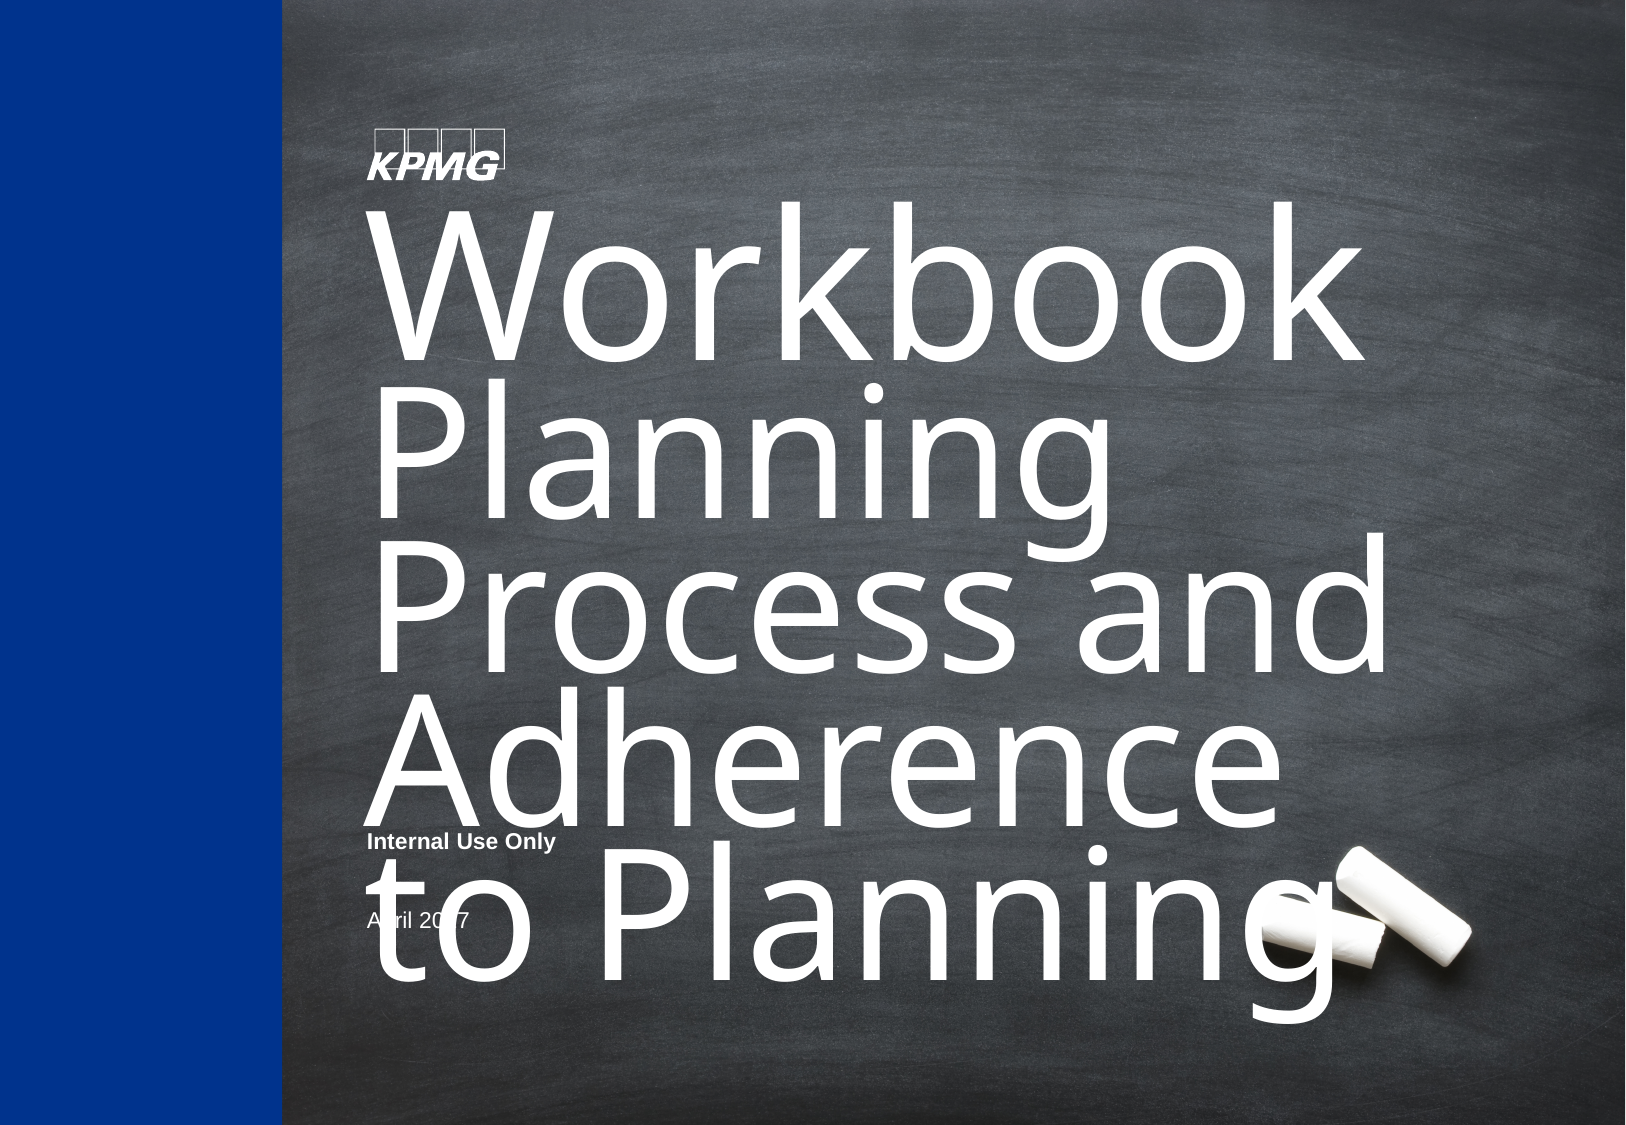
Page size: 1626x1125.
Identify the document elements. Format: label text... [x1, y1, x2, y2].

picture [283, 0, 1626, 1125]
title Workbook Planning Process and Adherence to Planning [363, 220, 1464, 797]
list Internal Use Only April 2017 [366, 826, 1464, 862]
